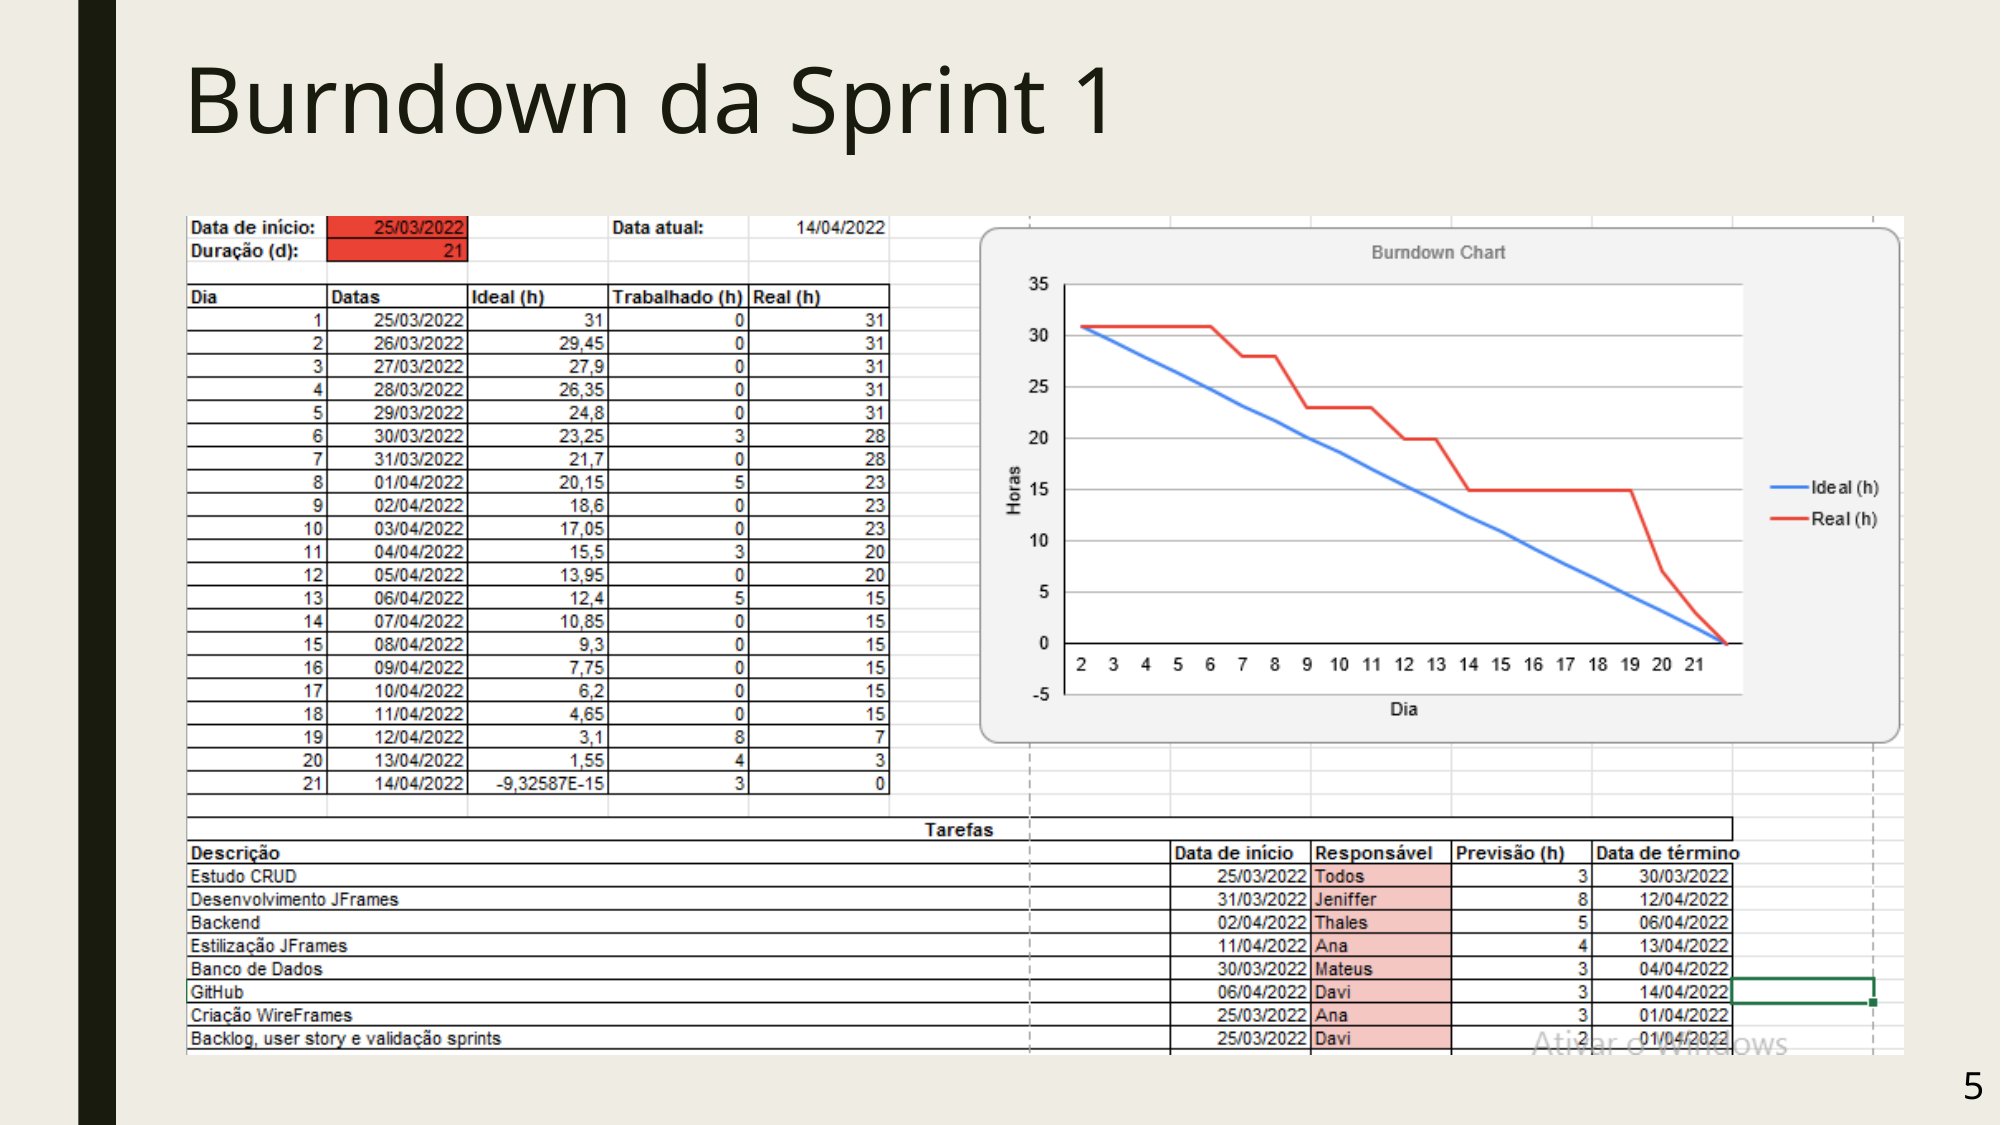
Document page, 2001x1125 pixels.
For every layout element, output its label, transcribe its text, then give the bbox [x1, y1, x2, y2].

picture [186, 216, 1904, 1055]
text_box 5 [1948, 1054, 2000, 1115]
title Burndown da Sprint 1 [169, 47, 1744, 292]
